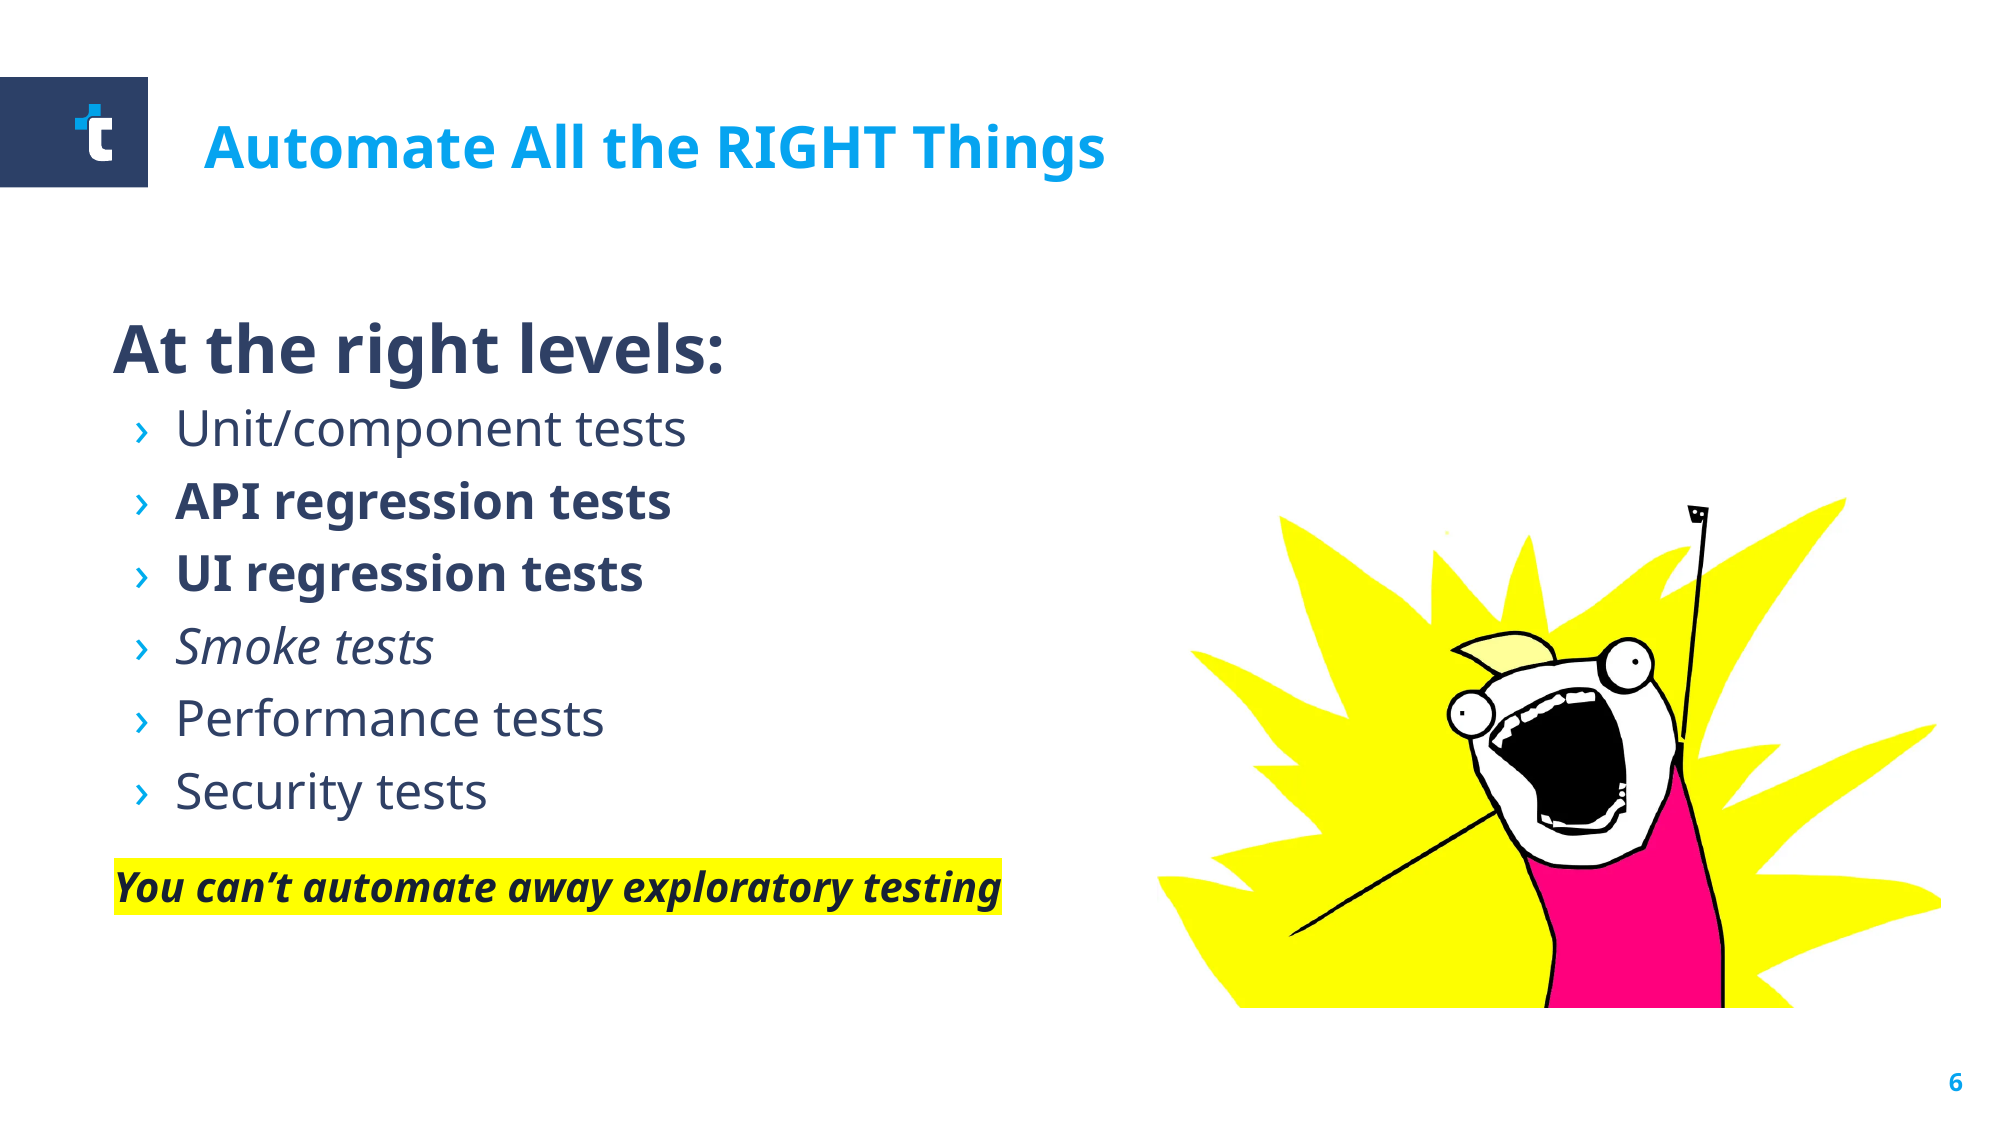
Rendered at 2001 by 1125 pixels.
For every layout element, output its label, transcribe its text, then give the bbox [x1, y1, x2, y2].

text_box You can’t automate away exploratory testing [98, 853, 1099, 919]
picture [1156, 497, 1941, 1008]
slide_number 6 [1903, 1053, 1979, 1114]
text_box Automate All the RIGHT Things [189, 102, 1787, 188]
text_box Unit/component tests API regression tests UI regression tests Smoke tests Performance tests Security tests [133, 396, 1887, 920]
text_box At the right levels: [98, 298, 1671, 394]
text_box [0, 76, 149, 189]
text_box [75, 103, 112, 162]
